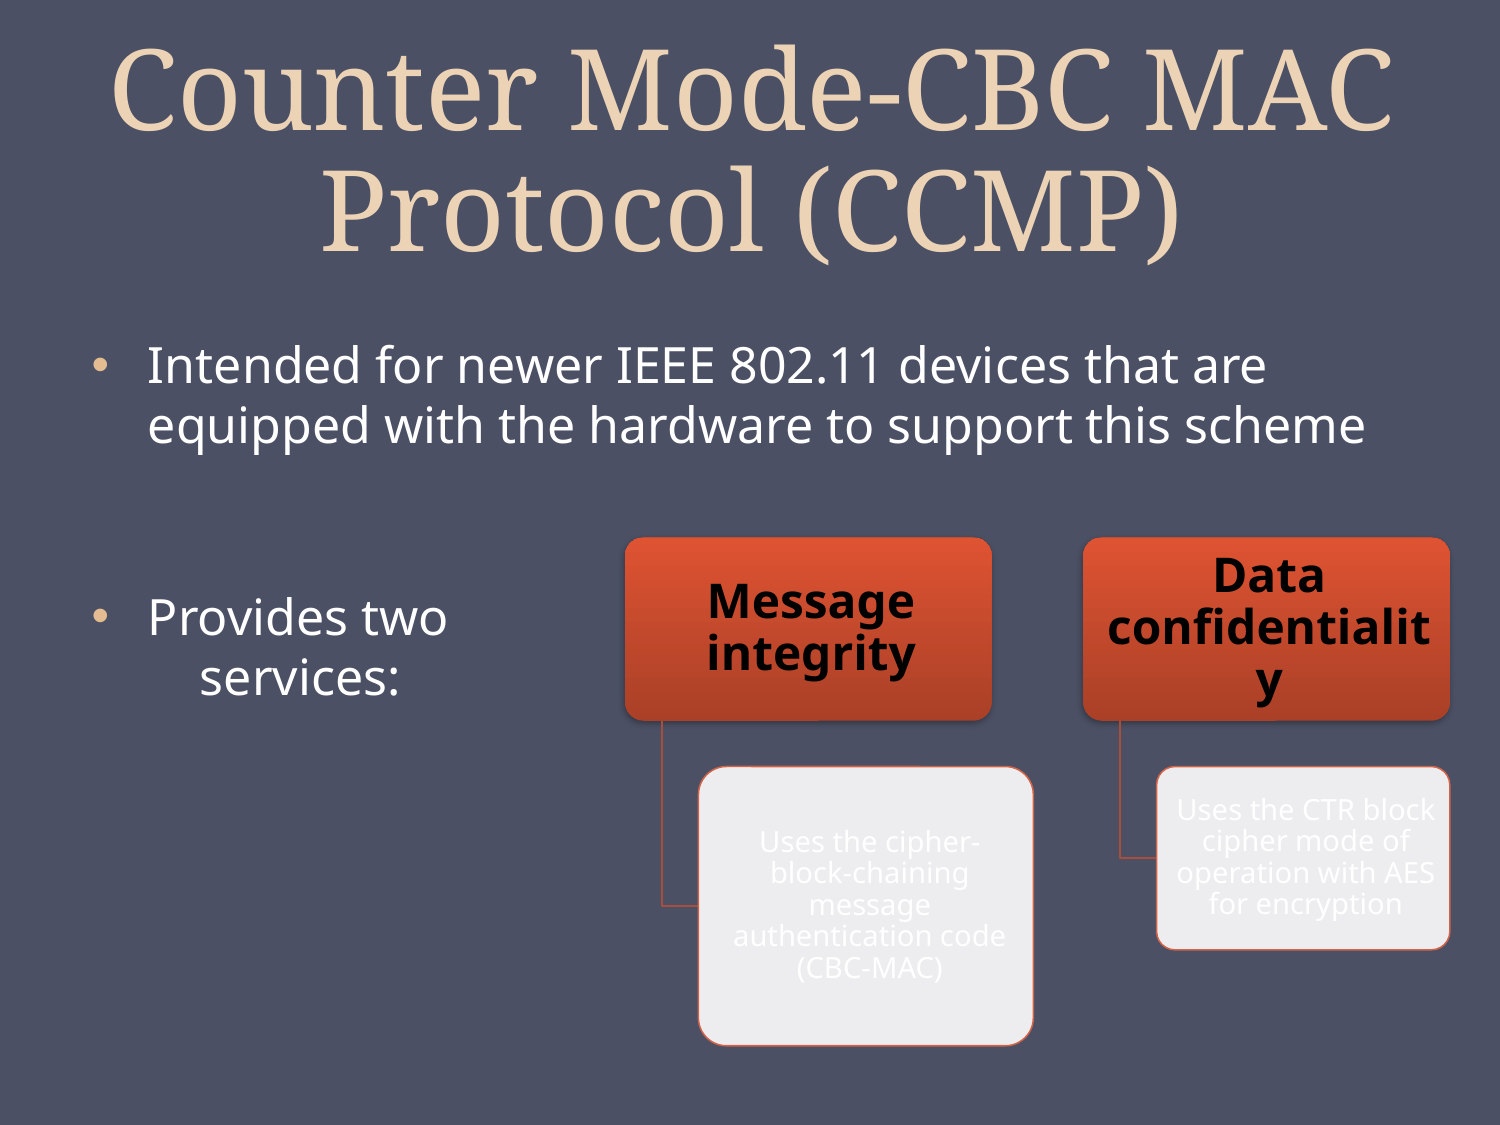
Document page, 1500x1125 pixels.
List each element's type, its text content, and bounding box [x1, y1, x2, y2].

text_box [624, 458, 1451, 1125]
list Intended for newer IEEE 802.11 devices that are equipped with the hardware to support this scheme Provides two services: [76, 326, 1427, 1069]
title Counter Mode-CBC MAC Protocol (CCMP) [76, 19, 1427, 282]
